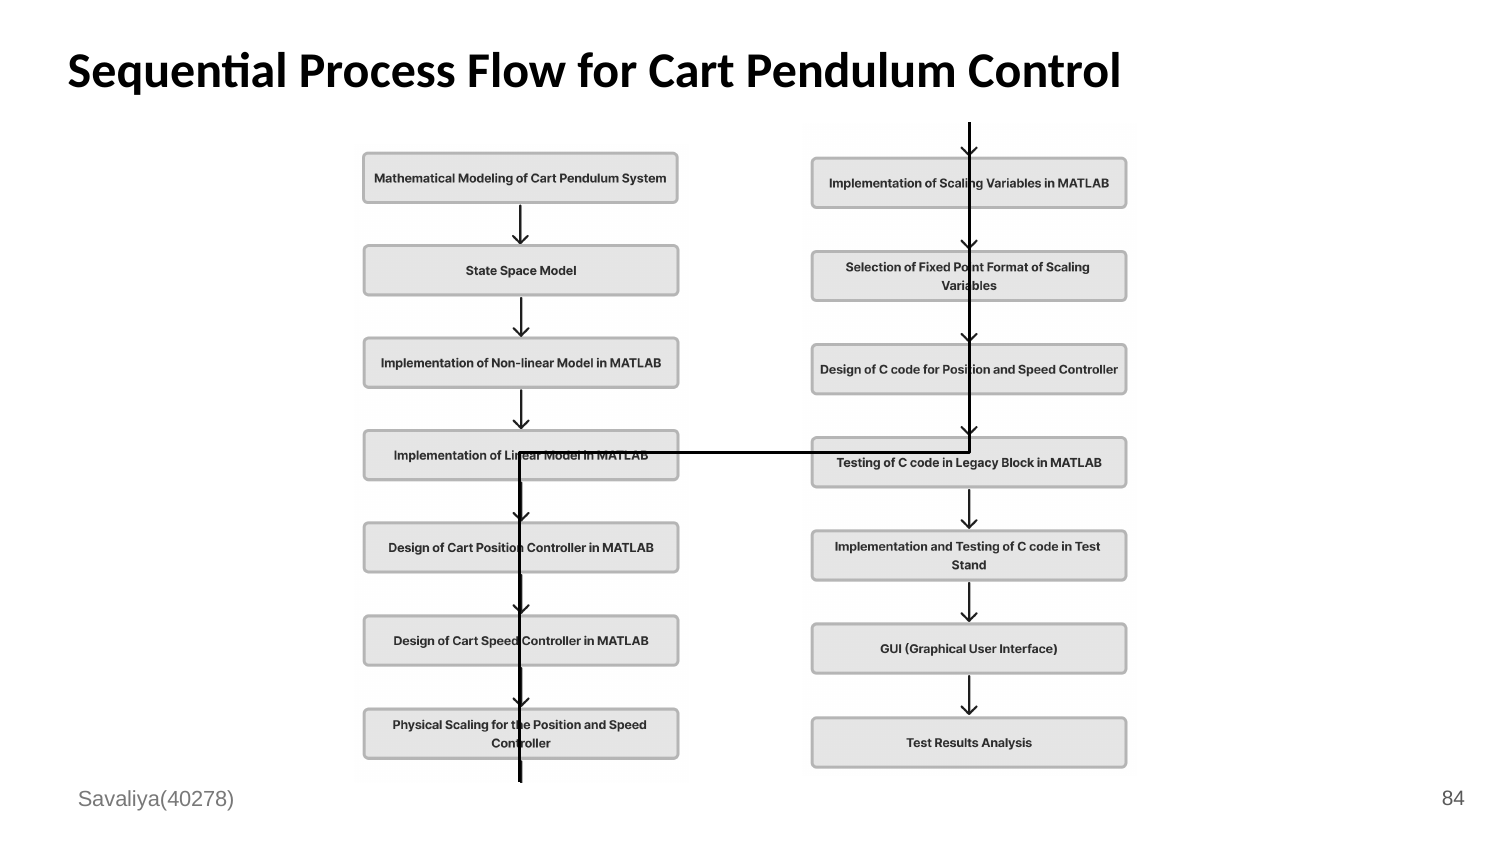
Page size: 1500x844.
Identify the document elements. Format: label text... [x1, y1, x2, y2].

picture [354, 144, 519, 783]
title Sequential Process Flow for Cart Pendulum Control [52, 22, 1207, 120]
text_box Savaliya(40278) [42, 774, 270, 820]
slide_number 84 [1389, 764, 1480, 830]
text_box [519, 122, 970, 783]
picture [970, 122, 1137, 777]
